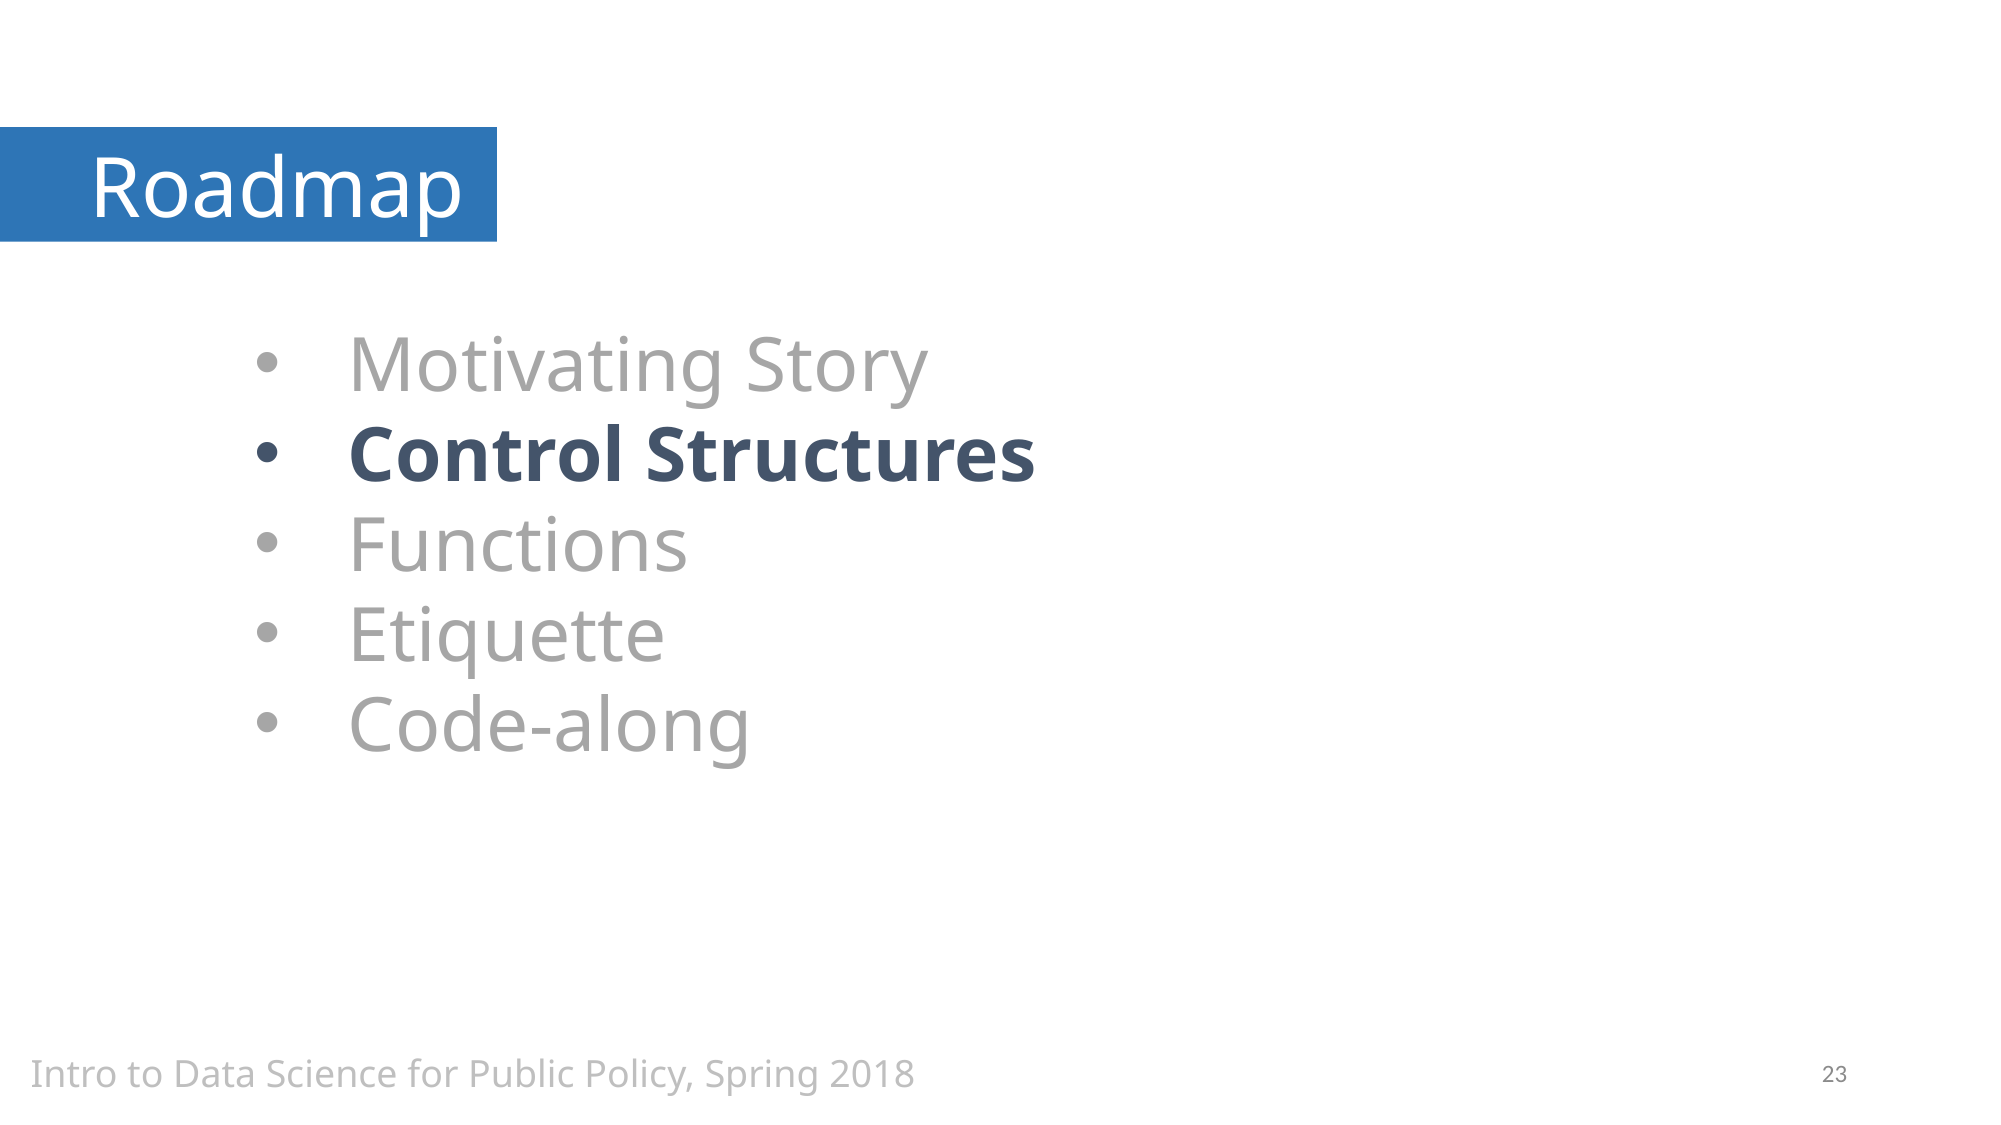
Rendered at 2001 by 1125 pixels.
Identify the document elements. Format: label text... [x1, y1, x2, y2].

text_box Roadmap [0, 127, 497, 242]
text_box Motivating Story Control Structures Functions Etiquette Code-along [239, 309, 1753, 955]
slide_number 23 [1412, 1042, 1863, 1103]
text_box Intro to Data Science for Public Policy, Spring 2018 [15, 1042, 932, 1103]
